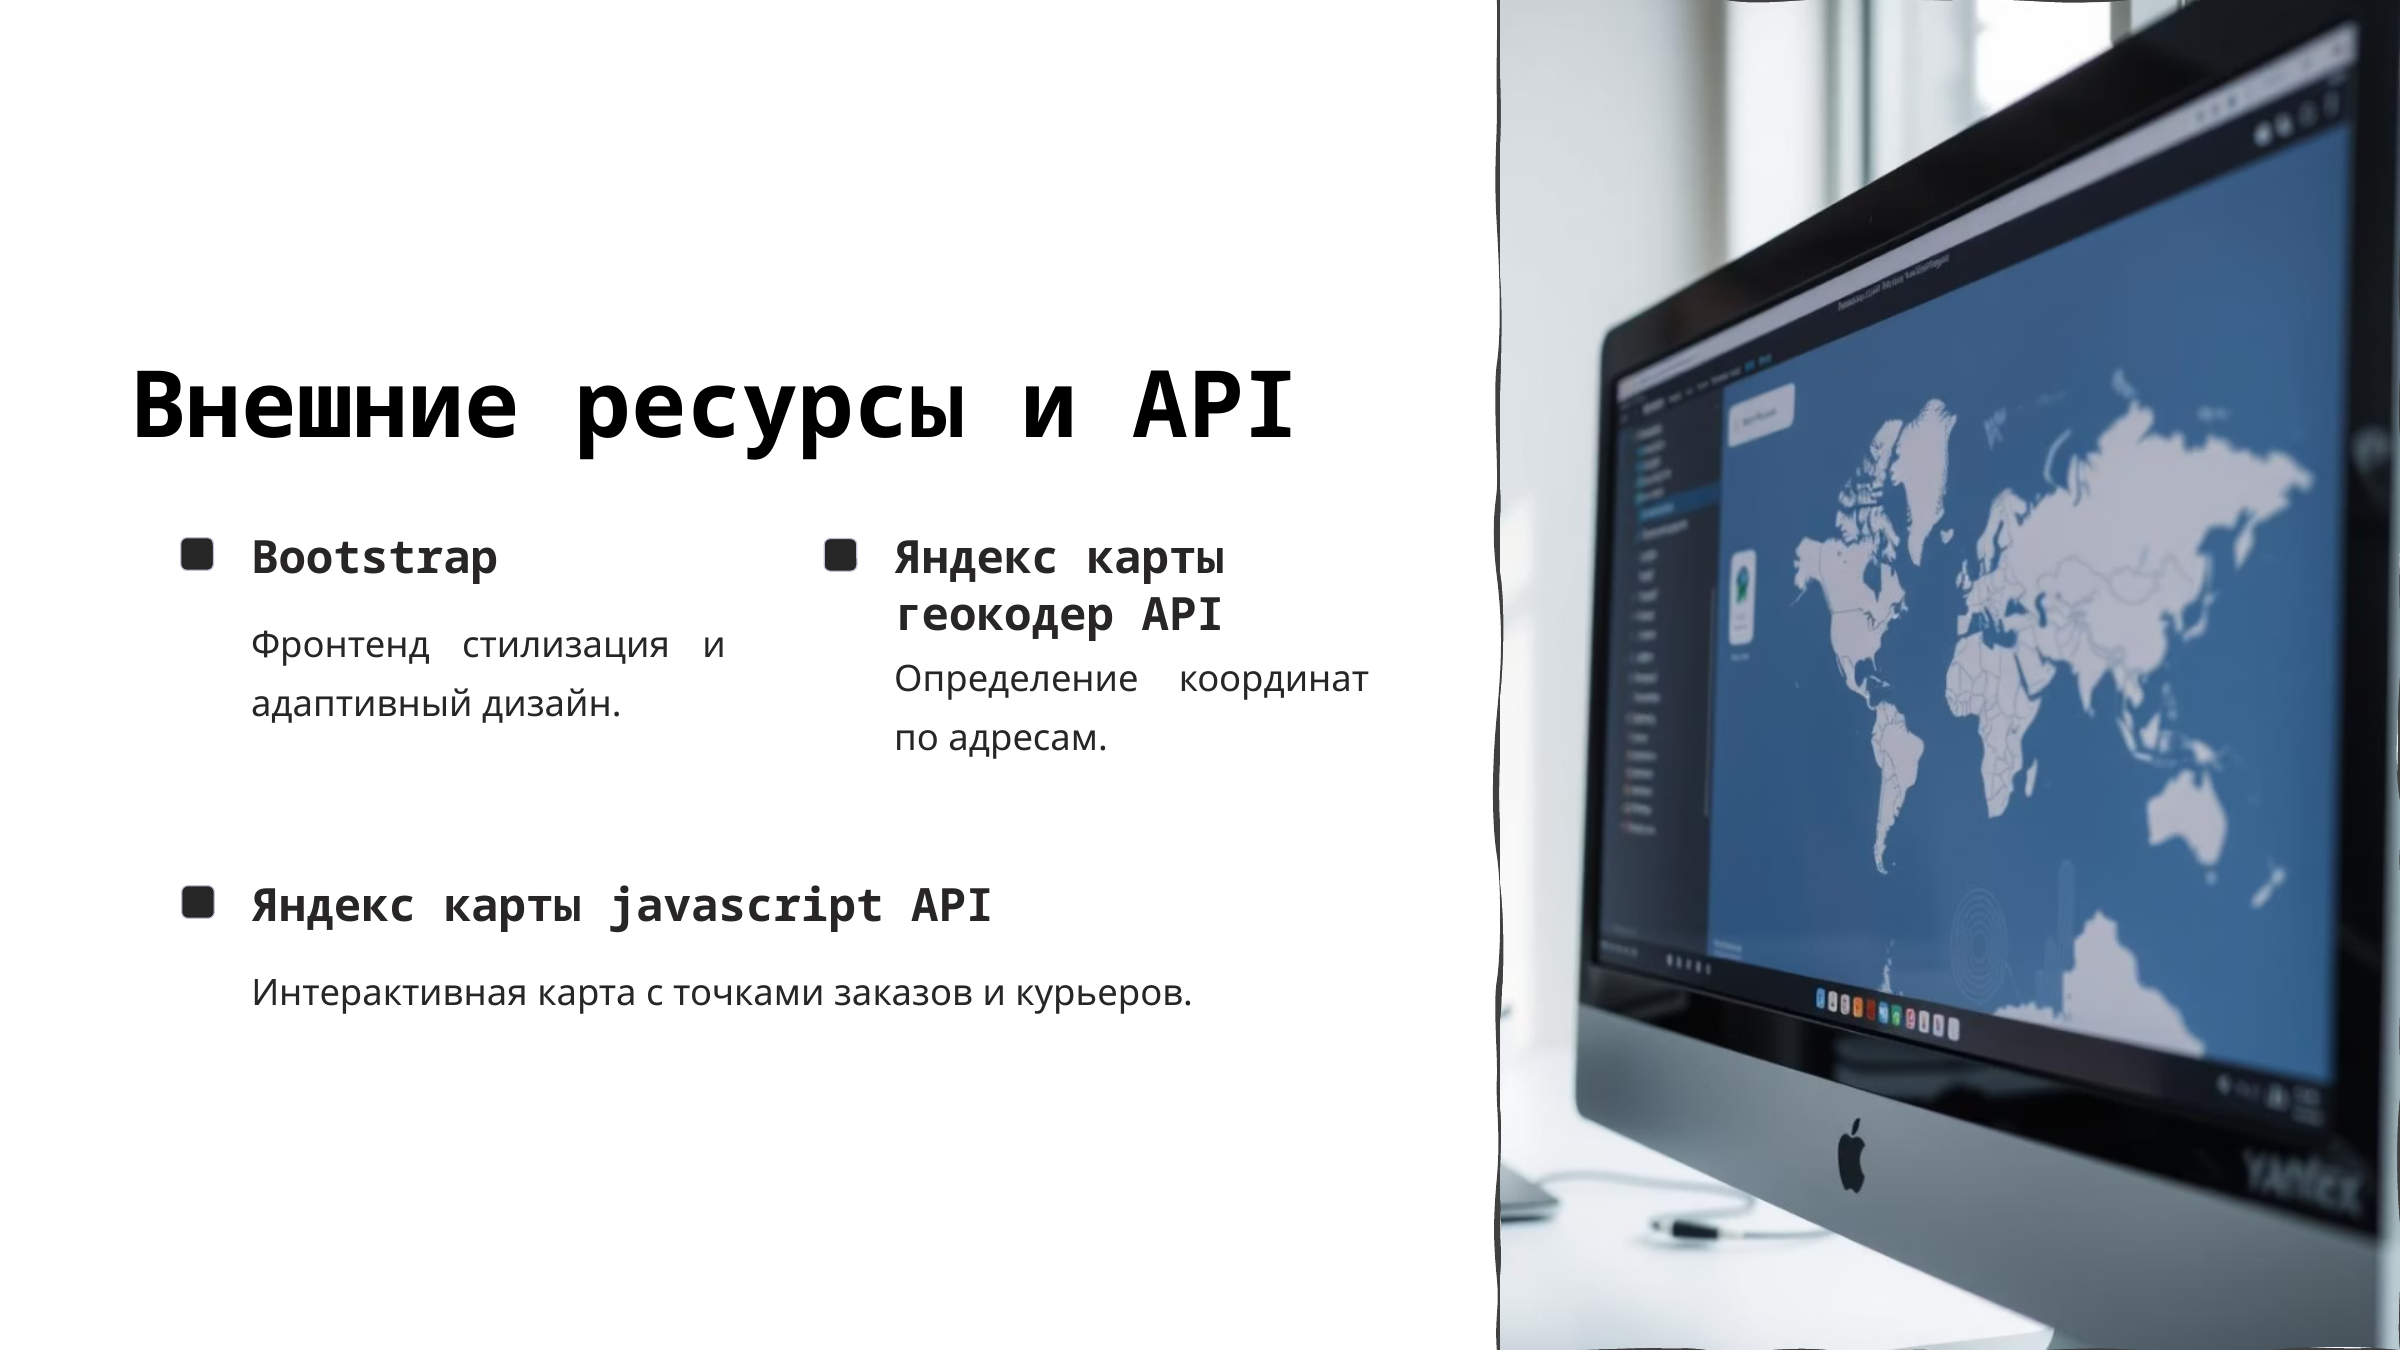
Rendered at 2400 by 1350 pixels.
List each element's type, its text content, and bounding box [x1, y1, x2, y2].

text_box Яндекс карты javascript API [251, 872, 902, 932]
text_box Внешние ресурсы и API [130, 340, 1248, 457]
text_box Интерактивная карта с точками заказов и курьеров. [251, 953, 1103, 1013]
picture [1499, 0, 2400, 1350]
text_box Bootstrap [251, 524, 717, 583]
text_box [181, 885, 215, 919]
text_box Яндекс карты геокодер API [894, 524, 1370, 639]
text_box Определение координат по адресам. [894, 639, 1370, 759]
text_box Фронтенд стилизация и адаптивный дизайн. [251, 605, 727, 725]
text_box [824, 538, 857, 572]
text_box [180, 537, 214, 571]
